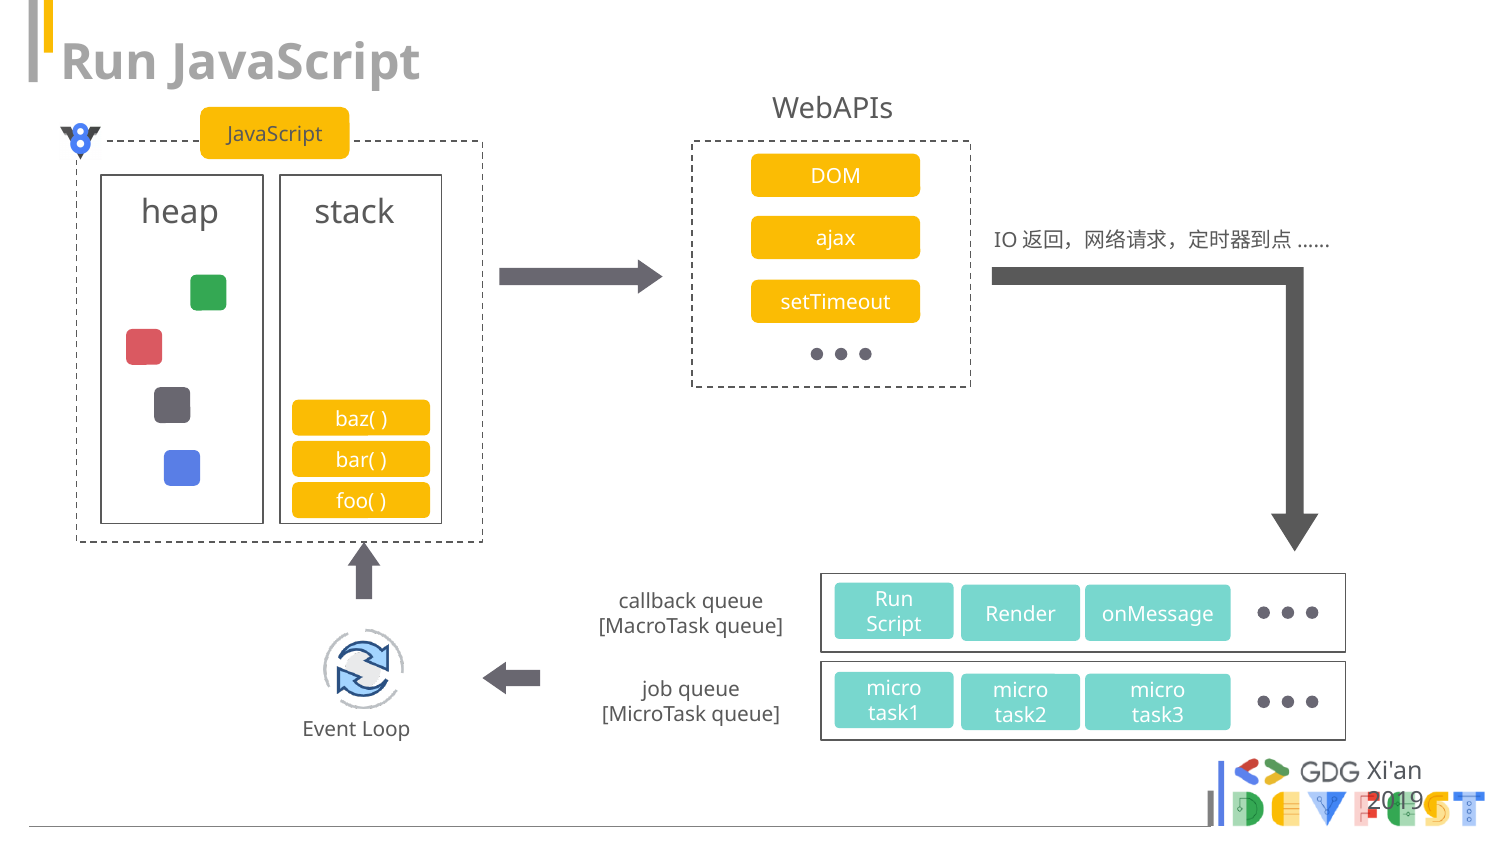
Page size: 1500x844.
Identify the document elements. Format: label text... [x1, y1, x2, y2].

text_box IO返回，网络请求，定时器到点...... [979, 219, 1358, 259]
text_box onMessage [1082, 582, 1233, 643]
picture [59, 122, 102, 160]
text_box [74, 139, 484, 544]
text_box [1255, 604, 1273, 621]
text_box Render [959, 582, 1083, 643]
text_box [345, 539, 383, 602]
text_box job queue [MicroTask queue] [560, 667, 822, 733]
text_box micro task2 [959, 671, 1083, 733]
text_box micro task1 [832, 669, 956, 731]
text_box [1279, 604, 1297, 621]
text_box callback queue [MacroTask queue] [560, 579, 822, 645]
text_box [989, 265, 1321, 554]
text_box [497, 257, 665, 296]
title Run JavaScript [0, 11, 500, 107]
picture [1224, 752, 1498, 835]
text_box [480, 659, 543, 697]
picture [323, 628, 404, 709]
text_box [1279, 693, 1297, 711]
text_box Event Loop [287, 708, 440, 748]
text_box JavaScript [198, 104, 352, 162]
text_box [690, 139, 973, 389]
text_box [819, 571, 1348, 654]
text_box micro task3 [1082, 671, 1233, 733]
text_box [1255, 693, 1273, 711]
text_box WebAPIs [757, 81, 938, 132]
text_box Run Script [832, 580, 956, 642]
text_box [1303, 604, 1321, 621]
text_box [819, 660, 1348, 742]
text_box [1303, 693, 1321, 711]
